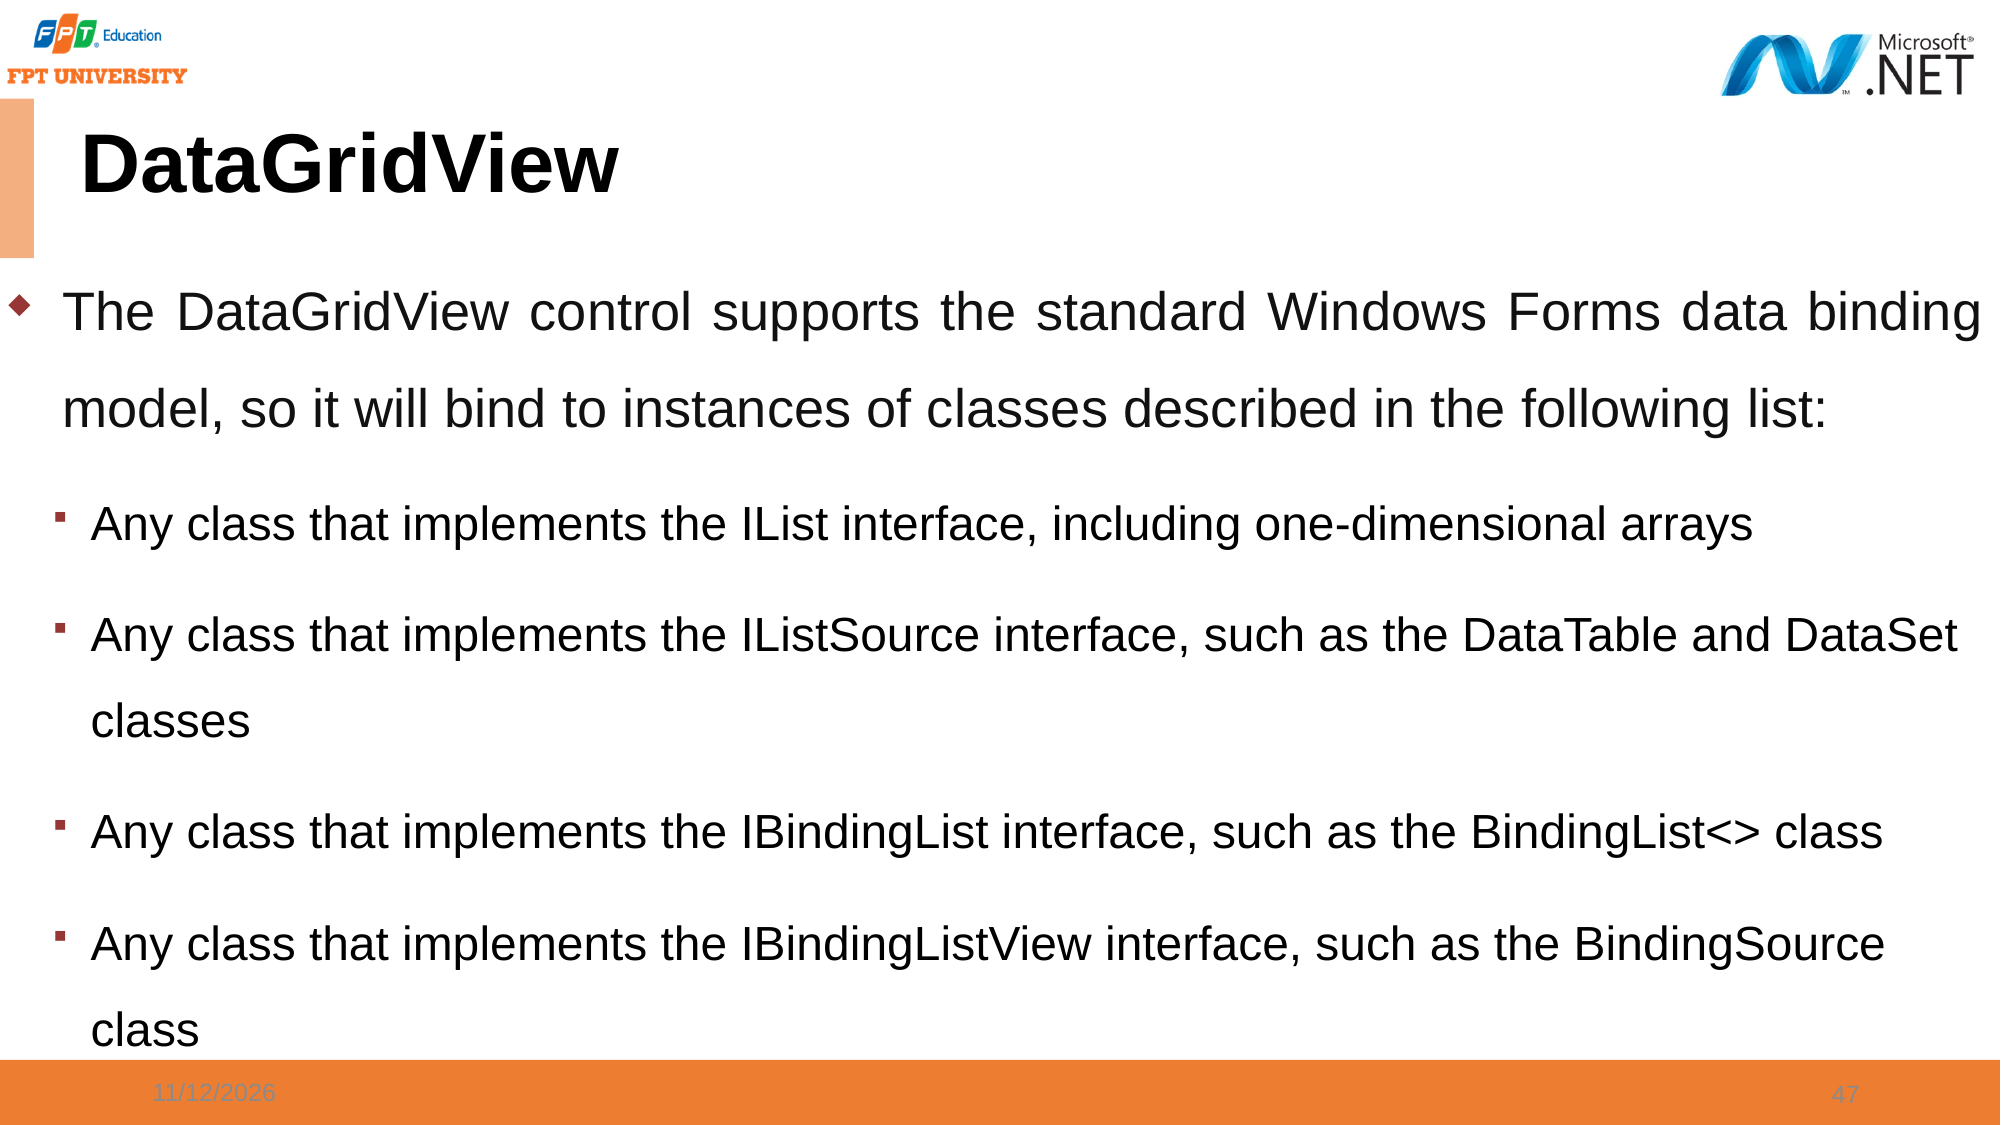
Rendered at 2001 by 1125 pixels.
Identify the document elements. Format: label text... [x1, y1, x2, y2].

title DataGridView [65, 118, 1895, 213]
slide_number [137, 1064, 588, 1122]
picture [1685, 0, 2001, 129]
text_box The DataGridView control supports the standard Windows Forms data binding model, so it will bind to instances of classes described in the following list: Any class that implements the IList interface, including one-dimensional arrays Any class that implements the IListSource interface, such as the DataTable and DataSet classes Any class that implements the IBindingList interface, such as the BindingList<> class Any class that implements the IBindingListView interface, such as the BindingSource class [0, 236, 2000, 1064]
picture [0, 0, 194, 94]
slide_number 47 [1424, 1064, 1875, 1123]
